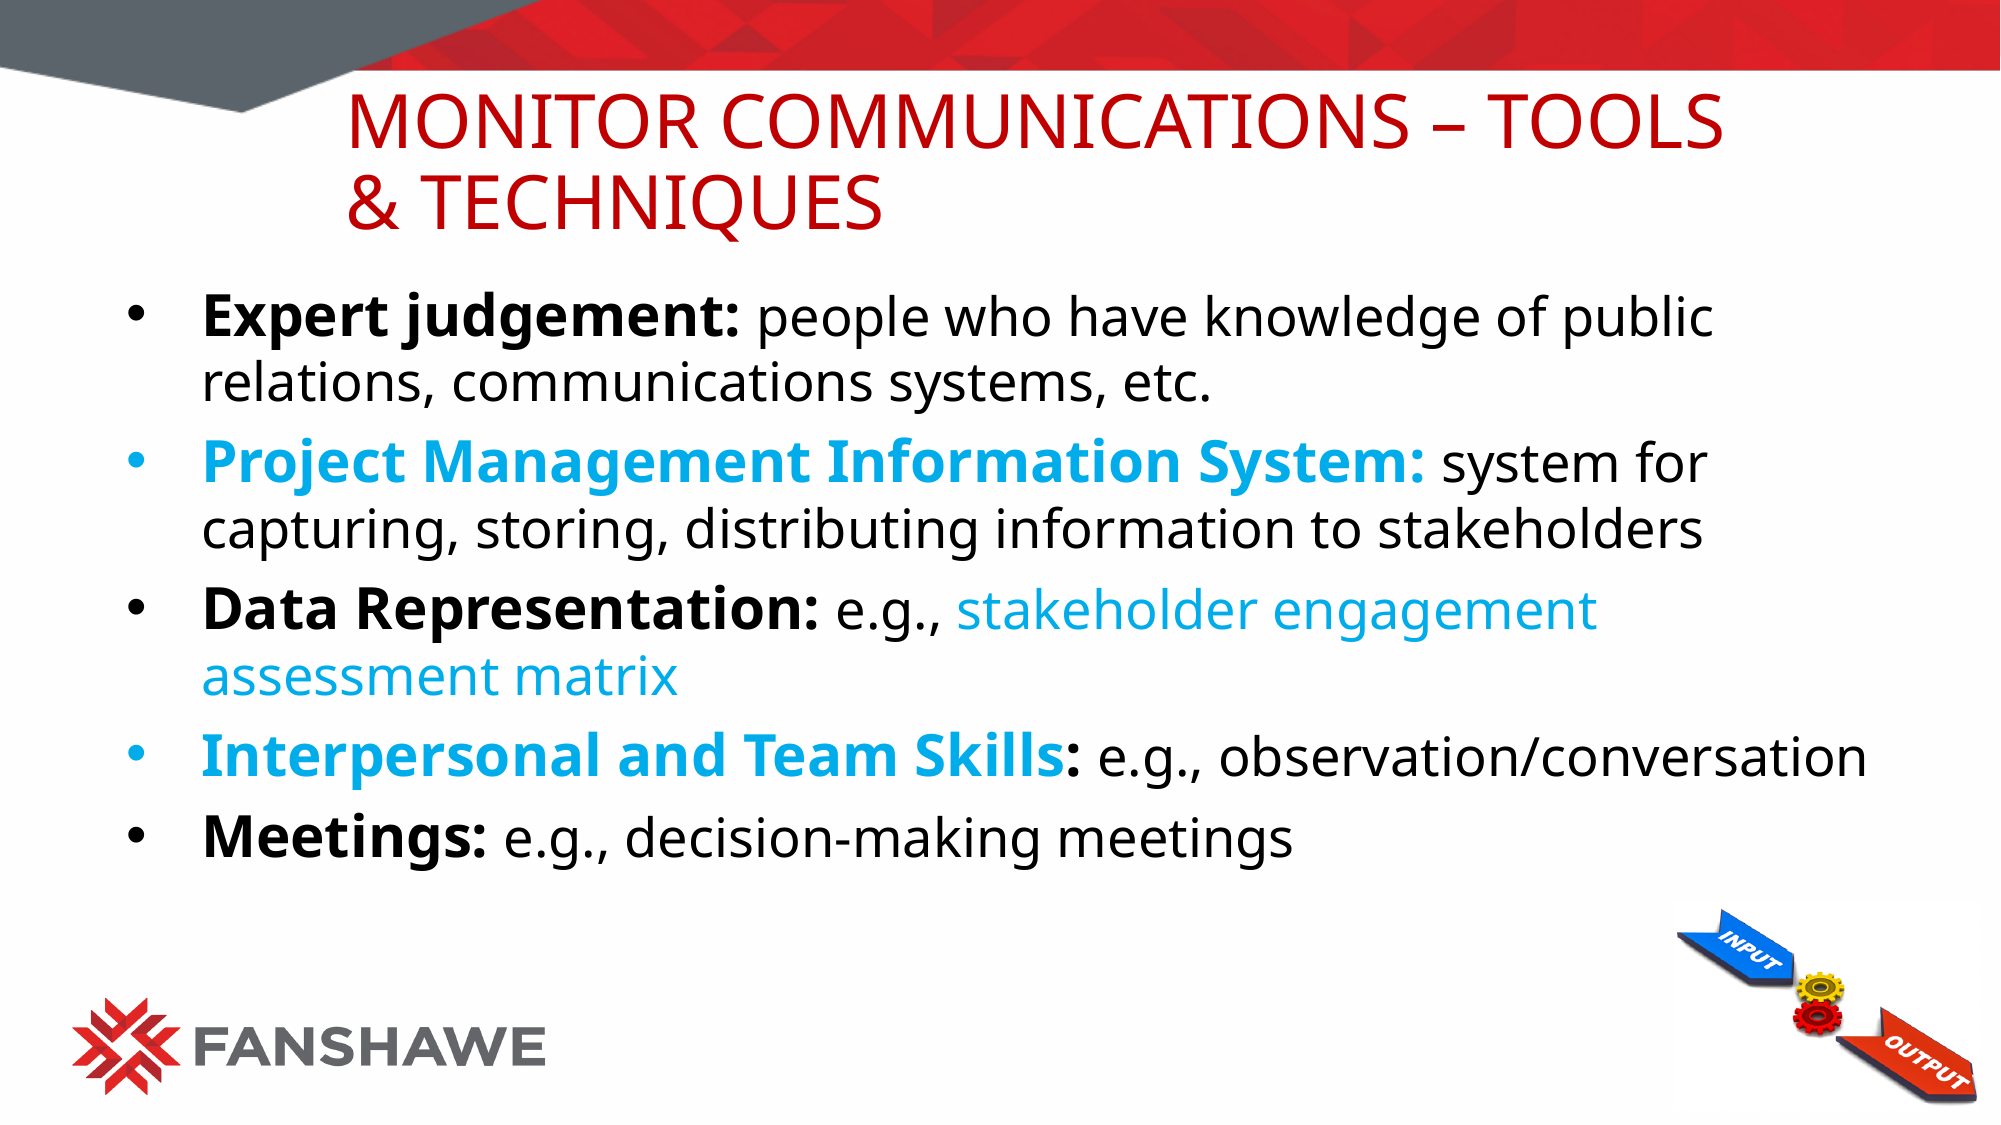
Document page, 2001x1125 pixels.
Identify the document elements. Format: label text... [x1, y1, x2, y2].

list Expert judgement: people who have knowledge of public relations, communications systems, etc. Project Management Information System: system for capturing, storing, distributing information to stakeholders Data Representation: e.g., stakeholder engagement assessment matrix Interpersonal and Team Skills: e.g., observation/conversation Meetings: e.g., decision-making meetings [110, 270, 1916, 993]
title Monitor communications – tools & techniques [345, 114, 1742, 246]
picture [0, 0, 2001, 1125]
